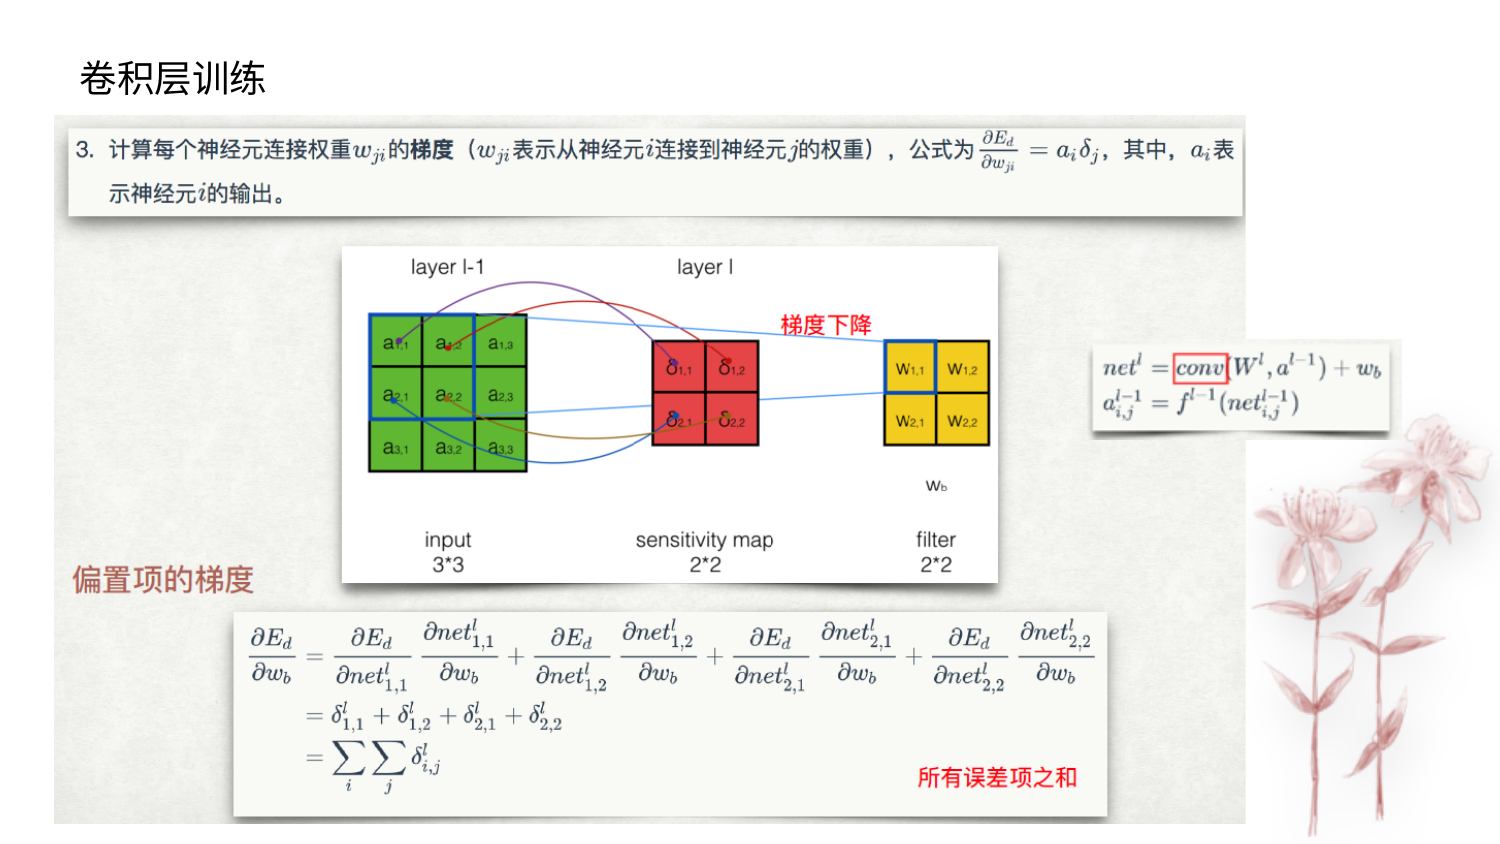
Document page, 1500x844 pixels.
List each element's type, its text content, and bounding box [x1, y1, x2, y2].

picture [53, 115, 1500, 838]
text_box 卷积层训练 [64, 47, 682, 108]
